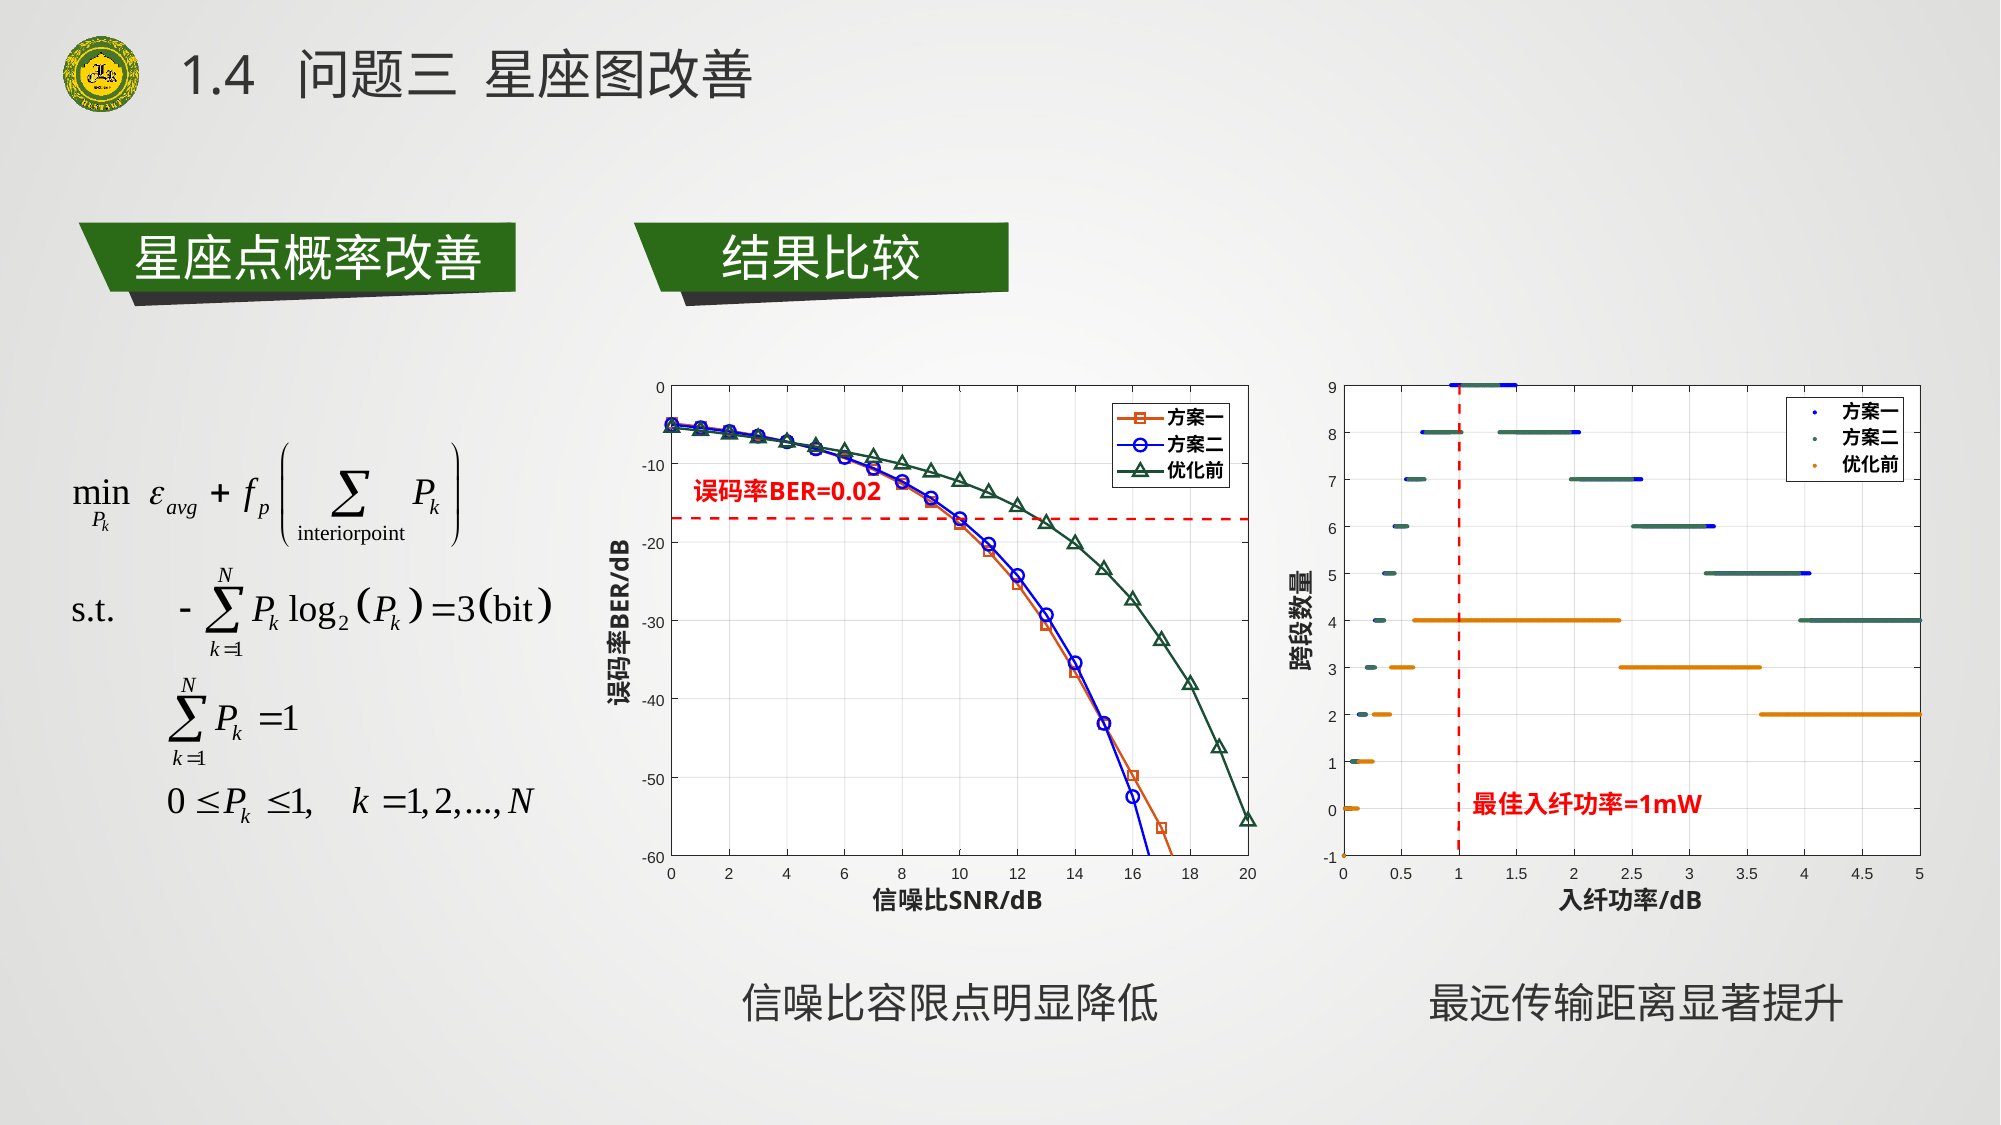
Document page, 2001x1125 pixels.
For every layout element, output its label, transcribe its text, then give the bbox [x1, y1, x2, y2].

picture [0, 0, 2001, 1125]
text_box 信噪比容限点明显降低 [726, 944, 1188, 1034]
text_box [78, 222, 118, 292]
text_box 最远传输距离显著提升 [1413, 944, 1908, 1034]
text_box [66, 435, 555, 831]
text_box 星座点概率改善 [118, 219, 499, 294]
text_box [633, 218, 1009, 307]
text_box 1.4 问题三 星座图改善 [164, 33, 771, 113]
text_box [499, 222, 516, 292]
text_box [129, 294, 447, 307]
